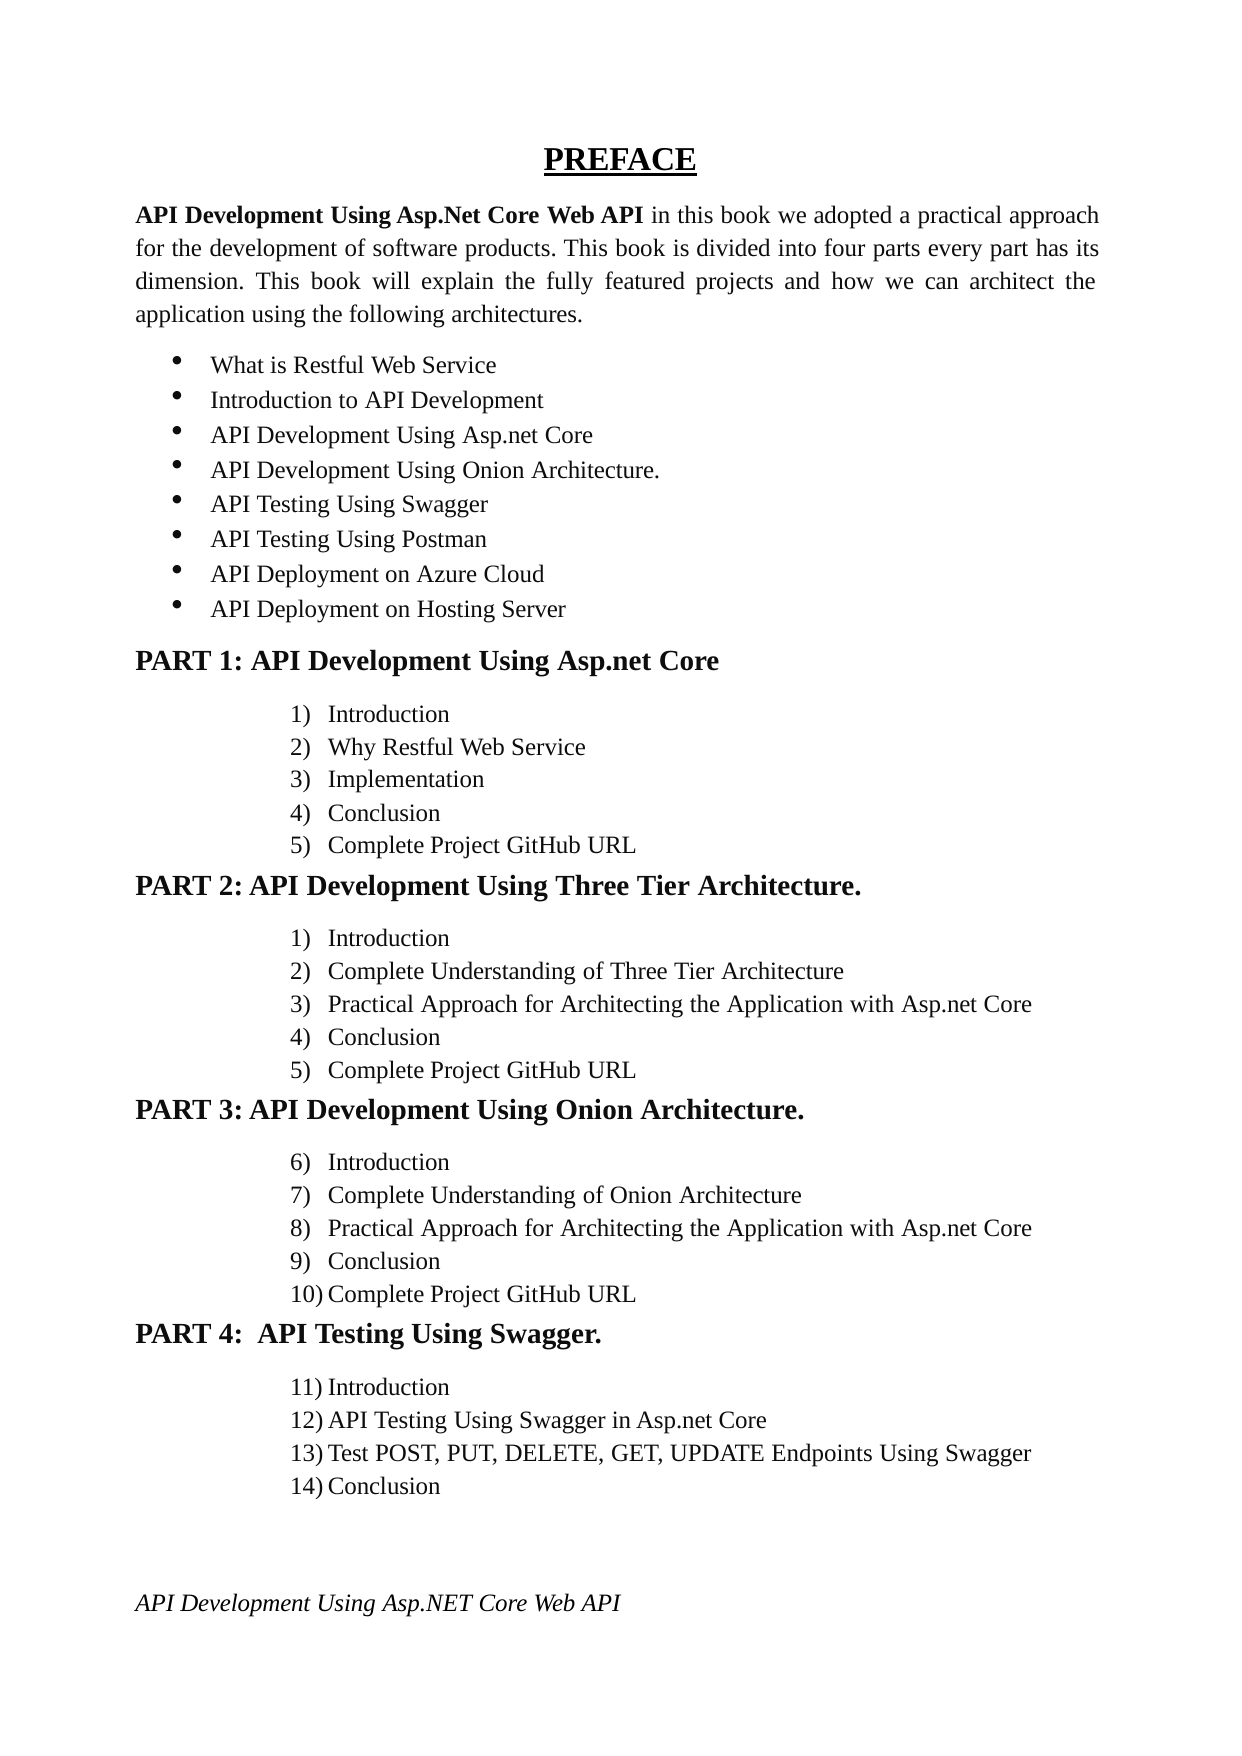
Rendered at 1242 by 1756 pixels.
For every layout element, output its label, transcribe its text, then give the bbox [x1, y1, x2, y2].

text_box PREFACE API Development Using Asp.Net Core Web API in this book we adopted a practical approach for the development of software products. This book is divided into four parts every part has its dimension. This book will explain the fully featured projects and how we can architect the application using the following architectures. What is Restful Web Service Introduction to API Development API Development Using Asp.net Core API Development Using Onion Architecture. API Testing Using Swagger API Testing Using Postman API Deployment on Azure Cloud API Deployment on Hosting Server PART 1: API Development Using Asp.net Core Introduction Why Restful Web Service Implementation Conclusion Complete Project GitHub URL PART 2: API Development Using Three Tier Architecture. Introduction Complete Understanding of Three Tier Architecture Practical Approach for Architecting the Application with Asp.net Core Conclusion Complete Project GitHub URL PART 3: API Development Using Onion Architecture. Introduction Complete Understanding of Onion Architecture Practical Approach for Architecting the Application with Asp.net Core Conclusion Complete Project GitHub URL PART 4: API Testing Using Swagger. Introduction API Testing Using Swagger in Asp.net Core Test POST, PUT, DELETE, GET, UPDATE Endpoints Using Swagger Conclusion [133, 135, 1108, 1500]
text_box API Development Using Asp.NET Core Web API [133, 1586, 629, 1617]
